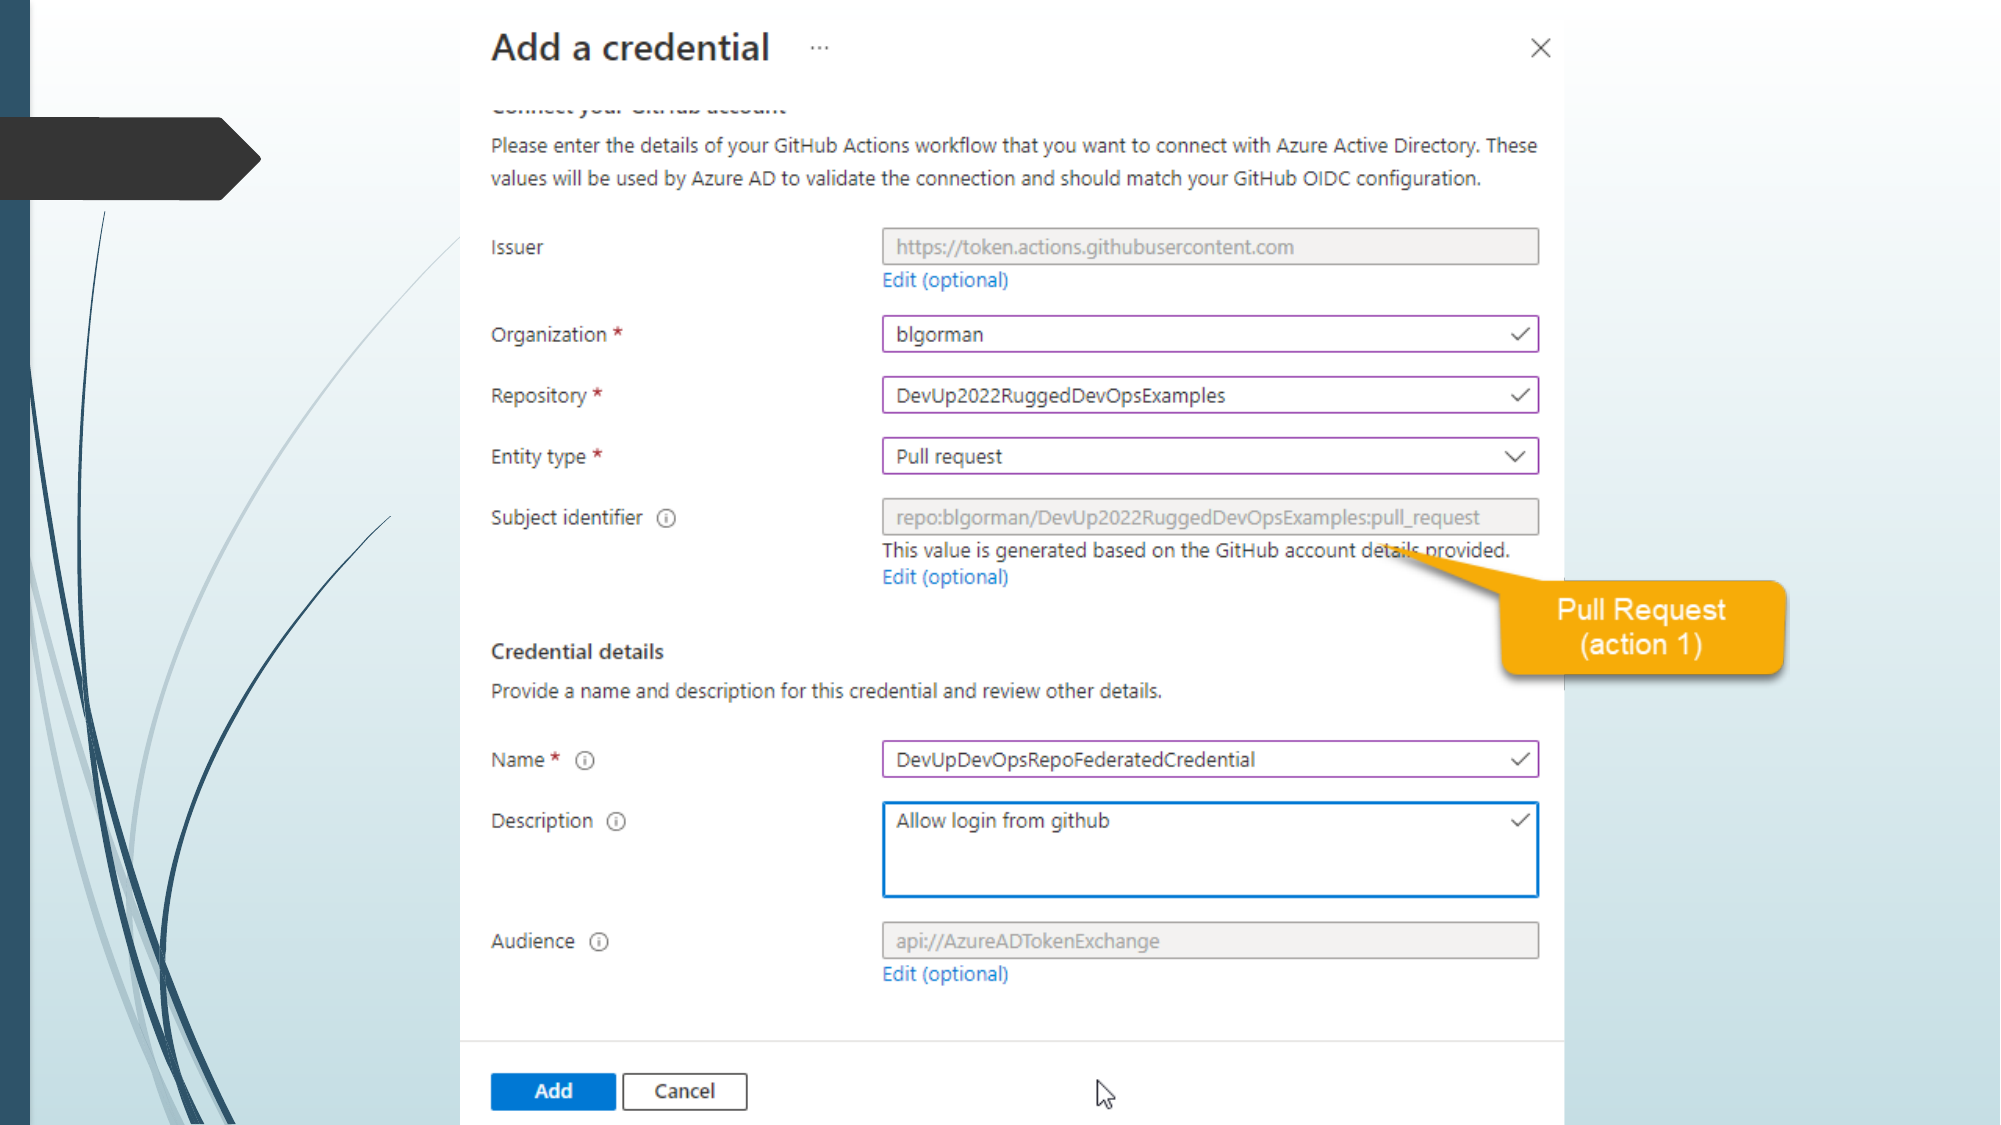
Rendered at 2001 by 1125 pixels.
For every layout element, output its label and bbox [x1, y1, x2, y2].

picture [460, 19, 1790, 1125]
